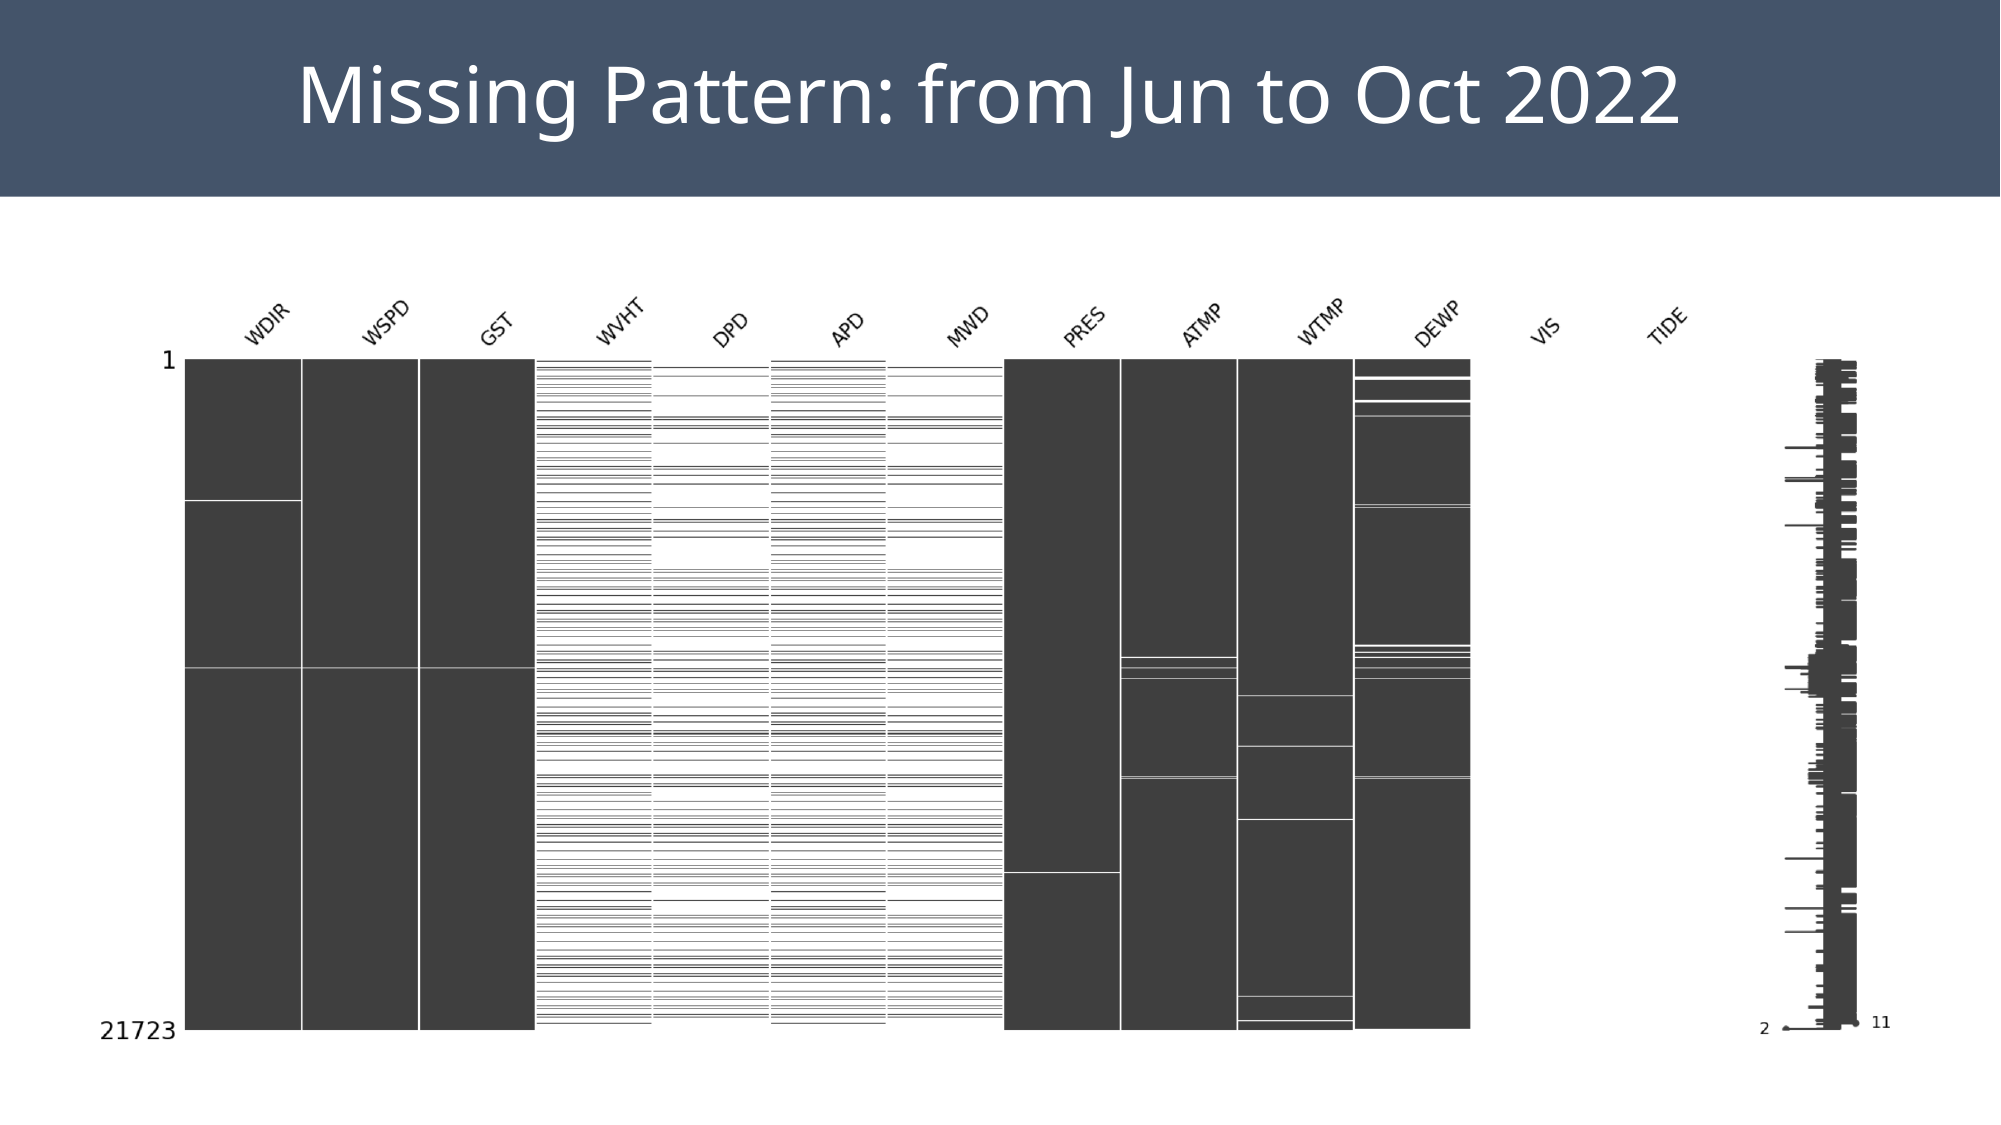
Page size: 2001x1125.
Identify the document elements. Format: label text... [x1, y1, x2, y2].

picture [84, 273, 1915, 1078]
title Missing Pattern: from Jun to Oct 2022 [281, 43, 1722, 154]
text_box [0, 0, 2000, 198]
